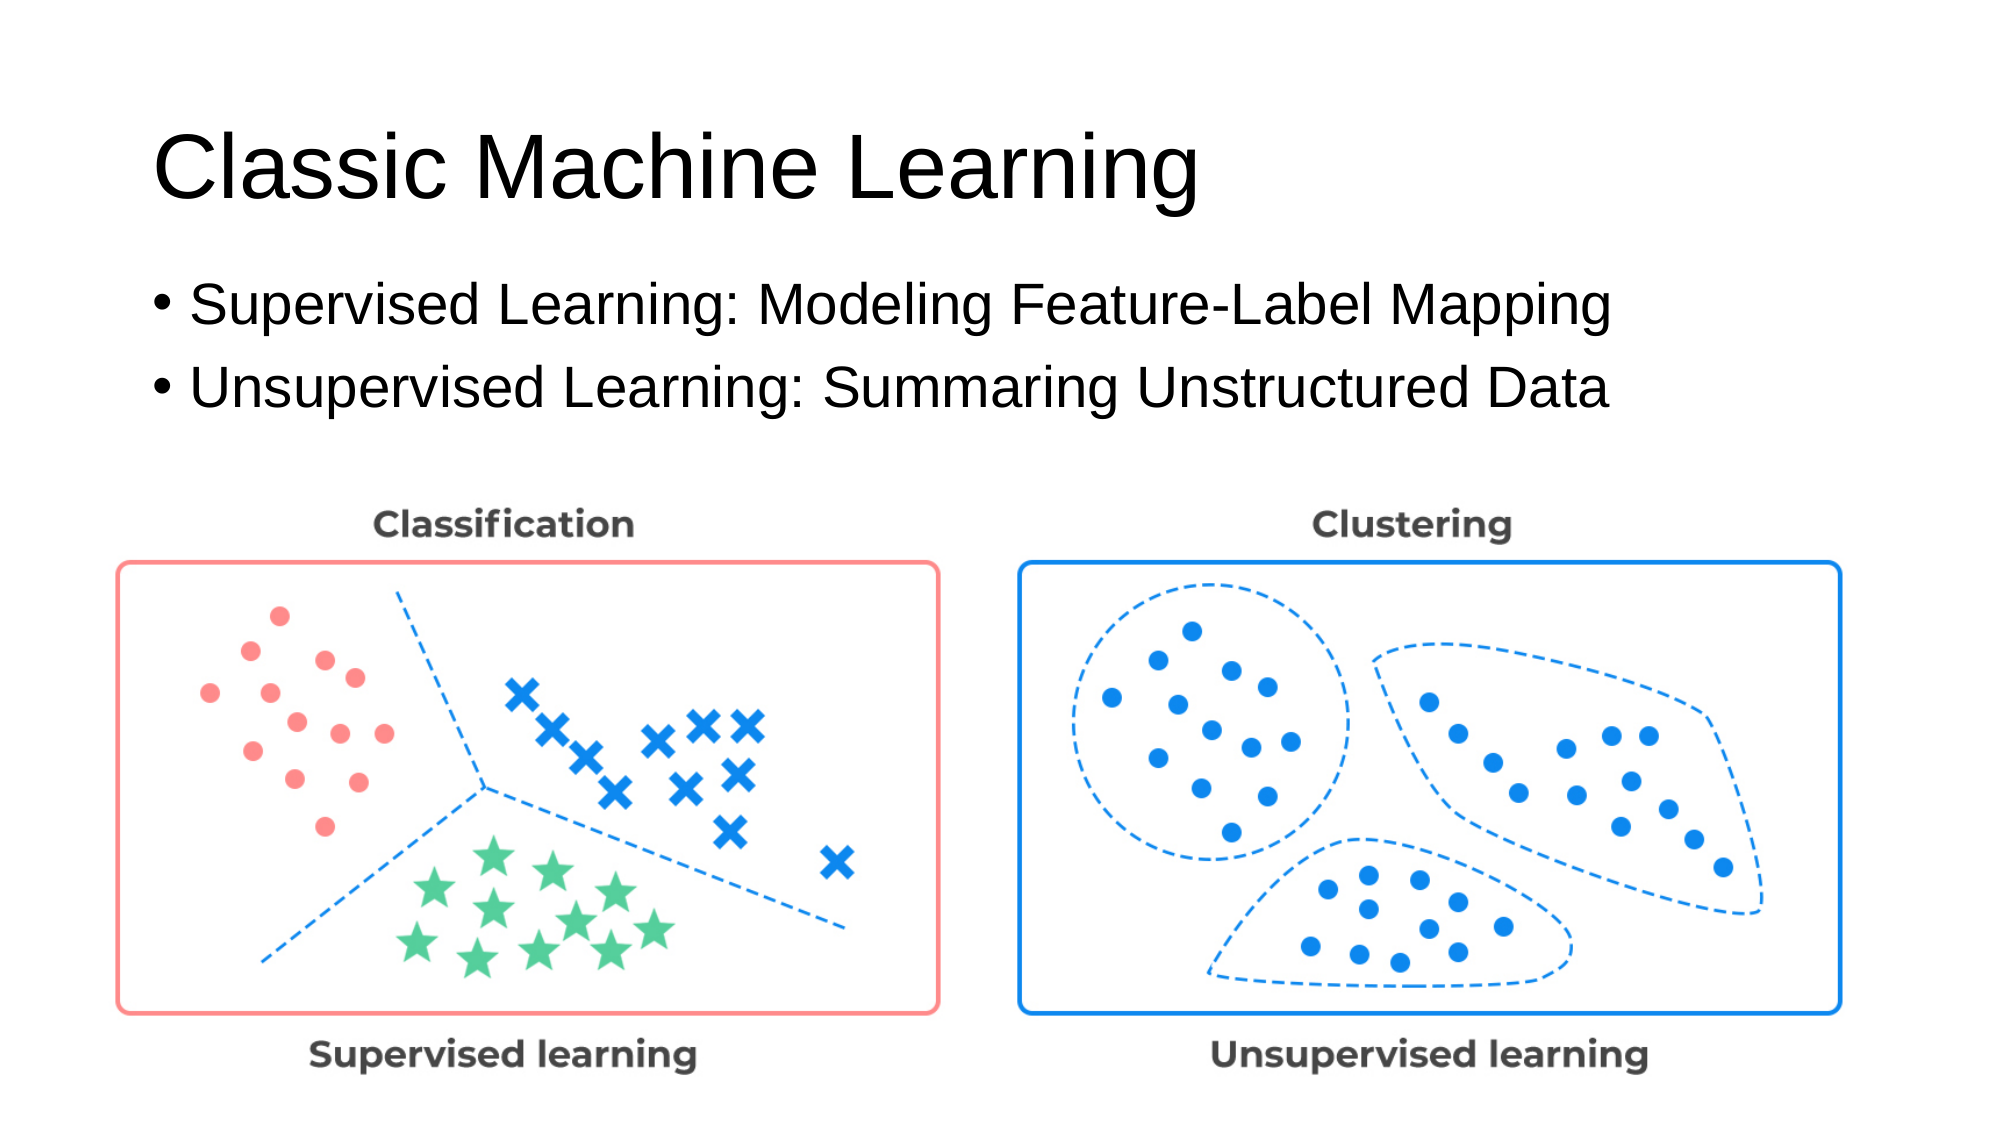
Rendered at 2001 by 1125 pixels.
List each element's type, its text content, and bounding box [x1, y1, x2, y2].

title Classic Machine Learning [137, 59, 1863, 278]
picture [61, 472, 1911, 1125]
text_box Supervised Learning: Modeling Feature-Label Mapping Unsupervised Learning: Summaring Unstructured Data [137, 266, 1638, 472]
